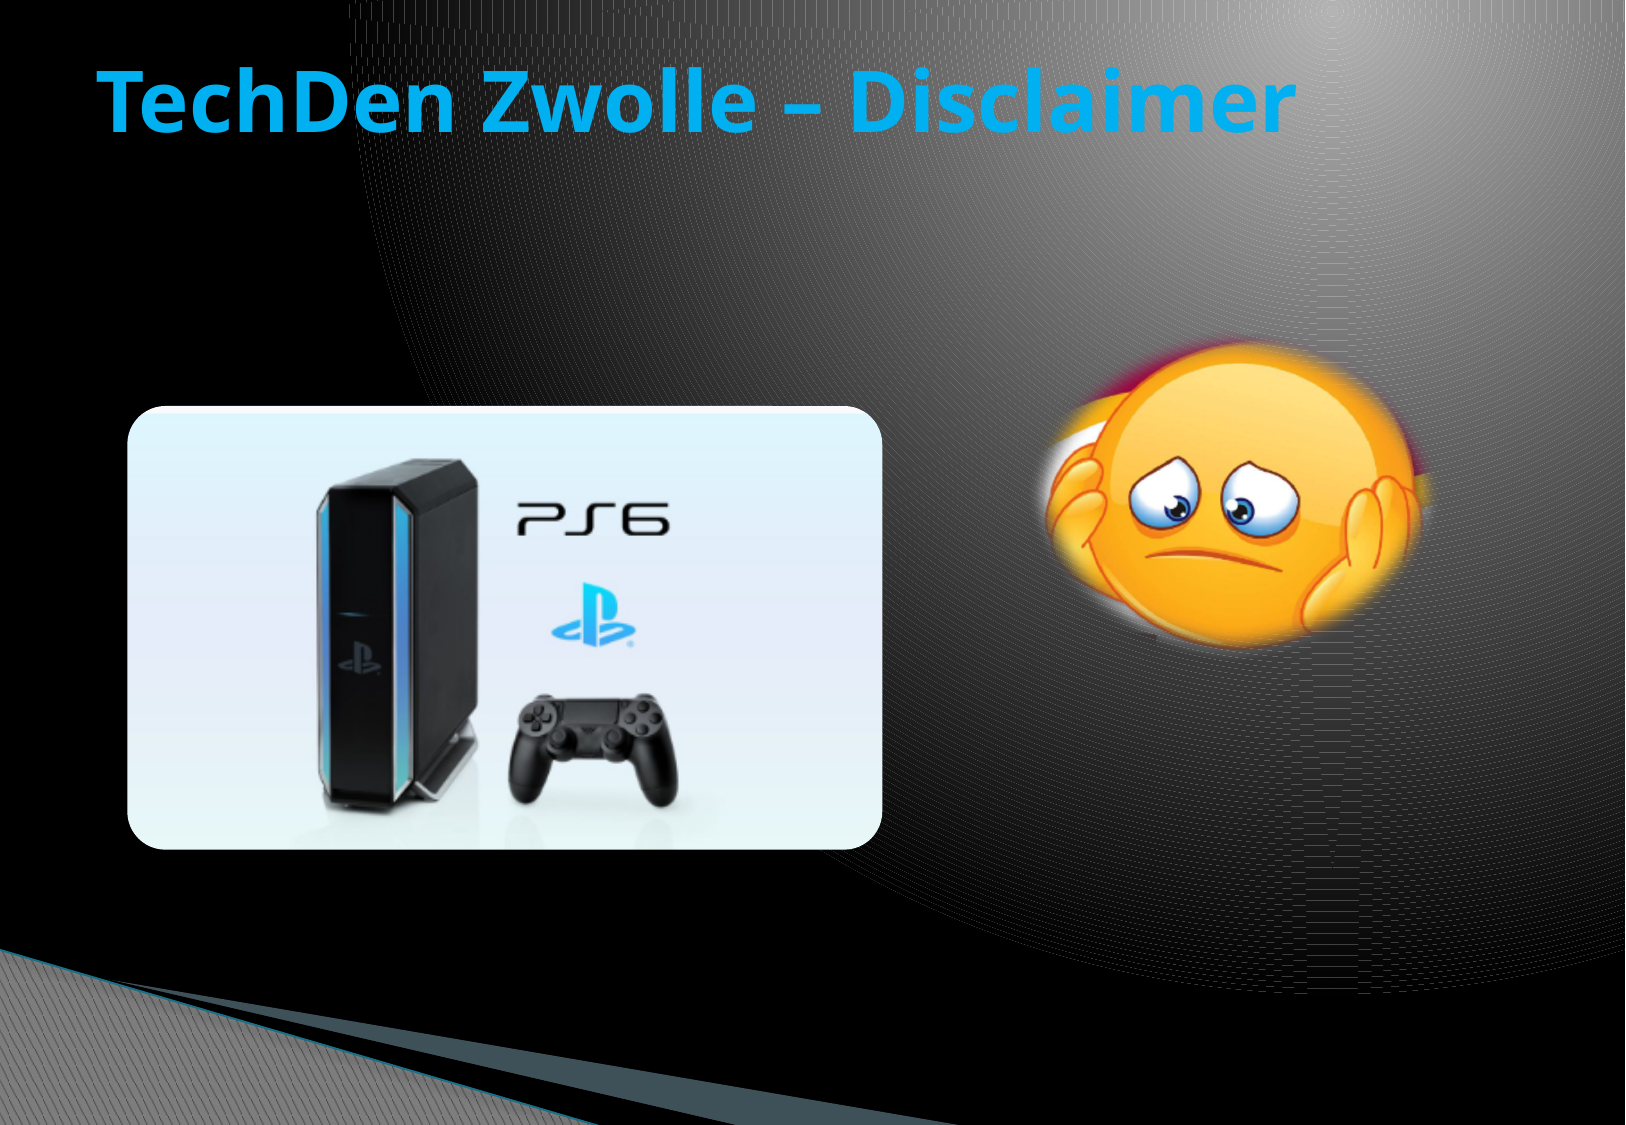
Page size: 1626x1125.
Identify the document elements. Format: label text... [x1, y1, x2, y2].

picture [127, 405, 883, 850]
list [81, 184, 1581, 986]
title TechDen Zwolle – Disclaimer [80, 4, 1543, 193]
picture [0, 952, 588, 1125]
picture [1024, 326, 1443, 664]
